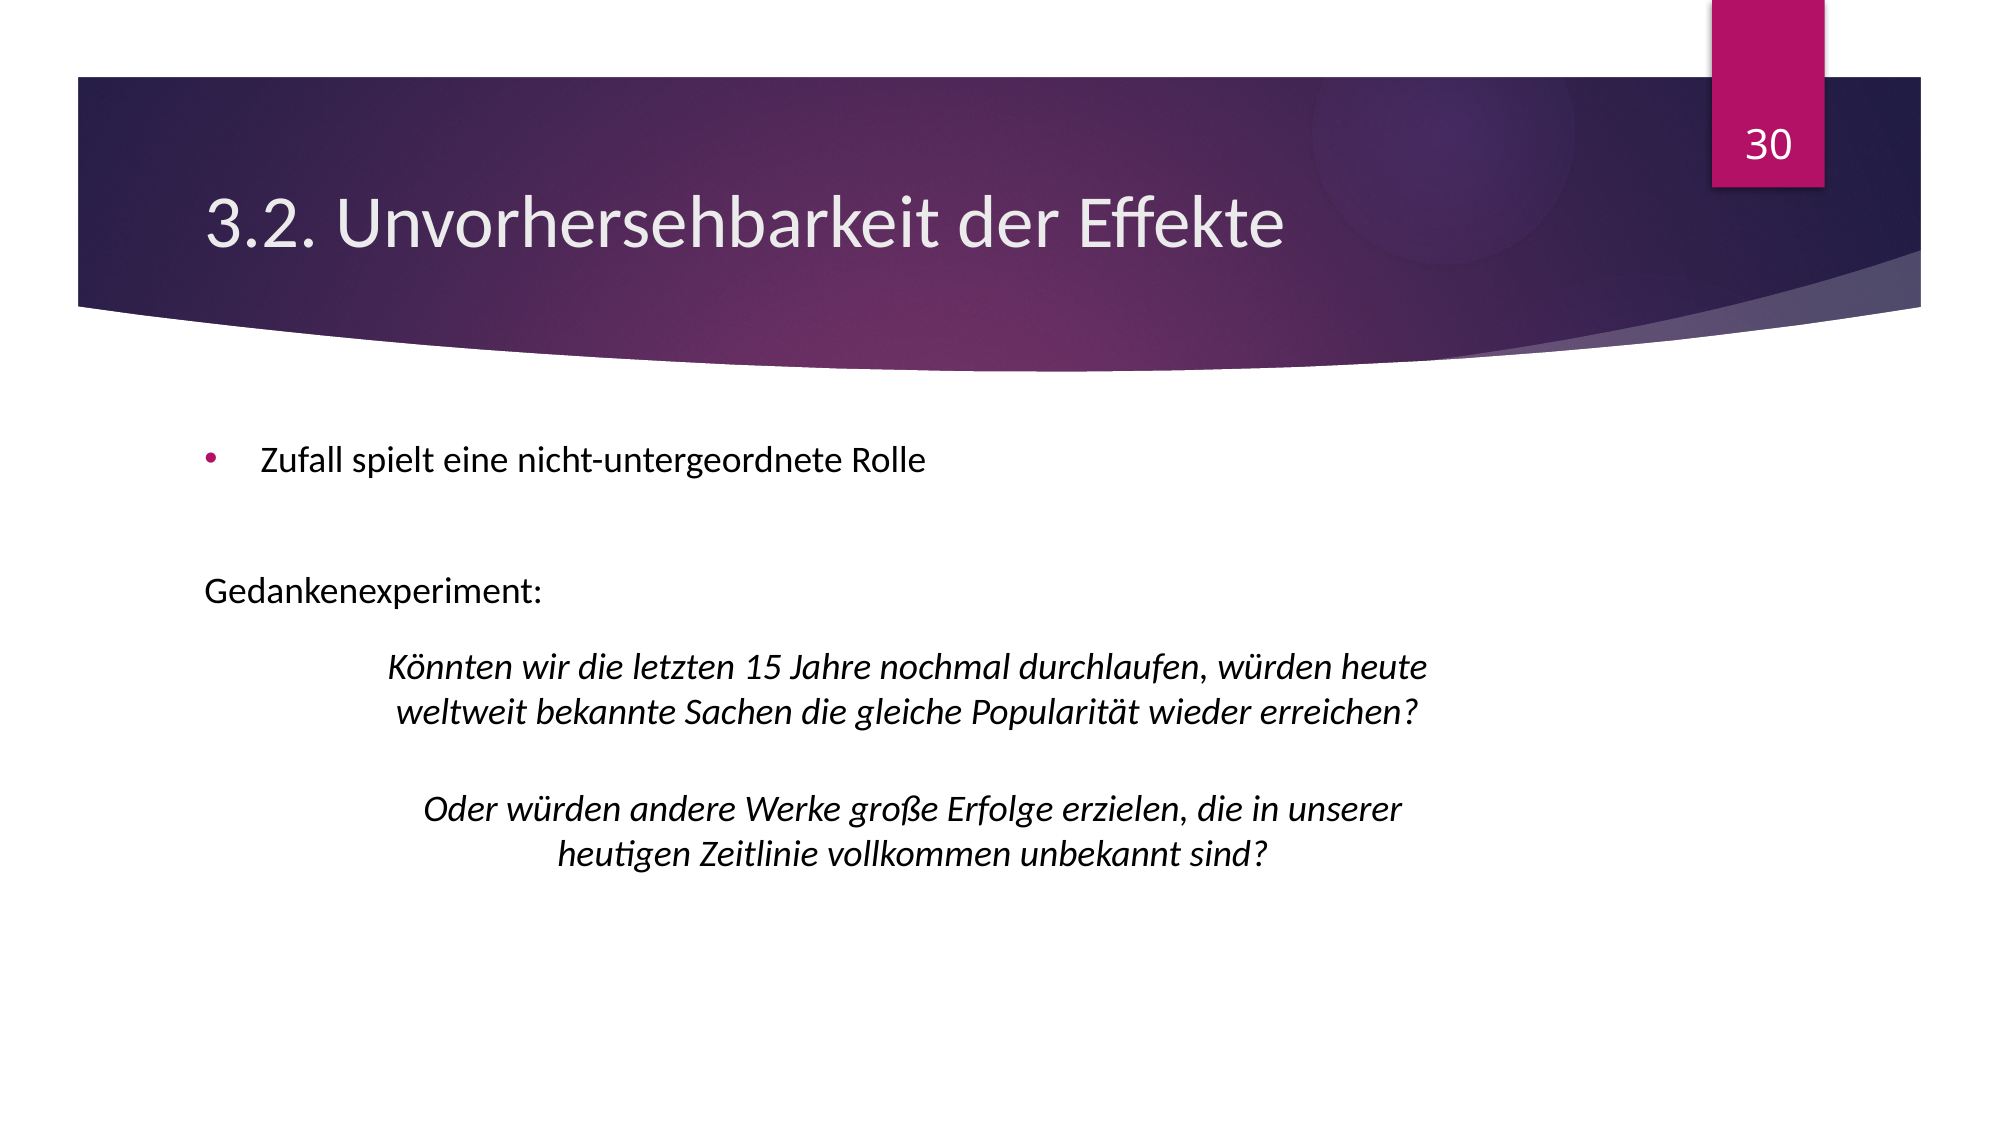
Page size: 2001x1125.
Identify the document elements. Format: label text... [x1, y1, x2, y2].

title 3.2. Unvorhersehbarkeit der Effekte [189, 159, 1627, 276]
text_box Oder würden andere Werke große Erfolge erzielen, die in unserer heutigen Zeitlinie vollkommen unbekannt sind? [364, 776, 1463, 882]
list Zufall spielt eine nicht-untergeordnete Rolle Gedankenexperiment: [189, 427, 1638, 625]
text_box Könnten wir die letzten 15 Jahre nochmal durchlaufen, würden heute weltweit bekannte Sachen die gleiche Popularität wieder erreichen? [358, 634, 1458, 740]
